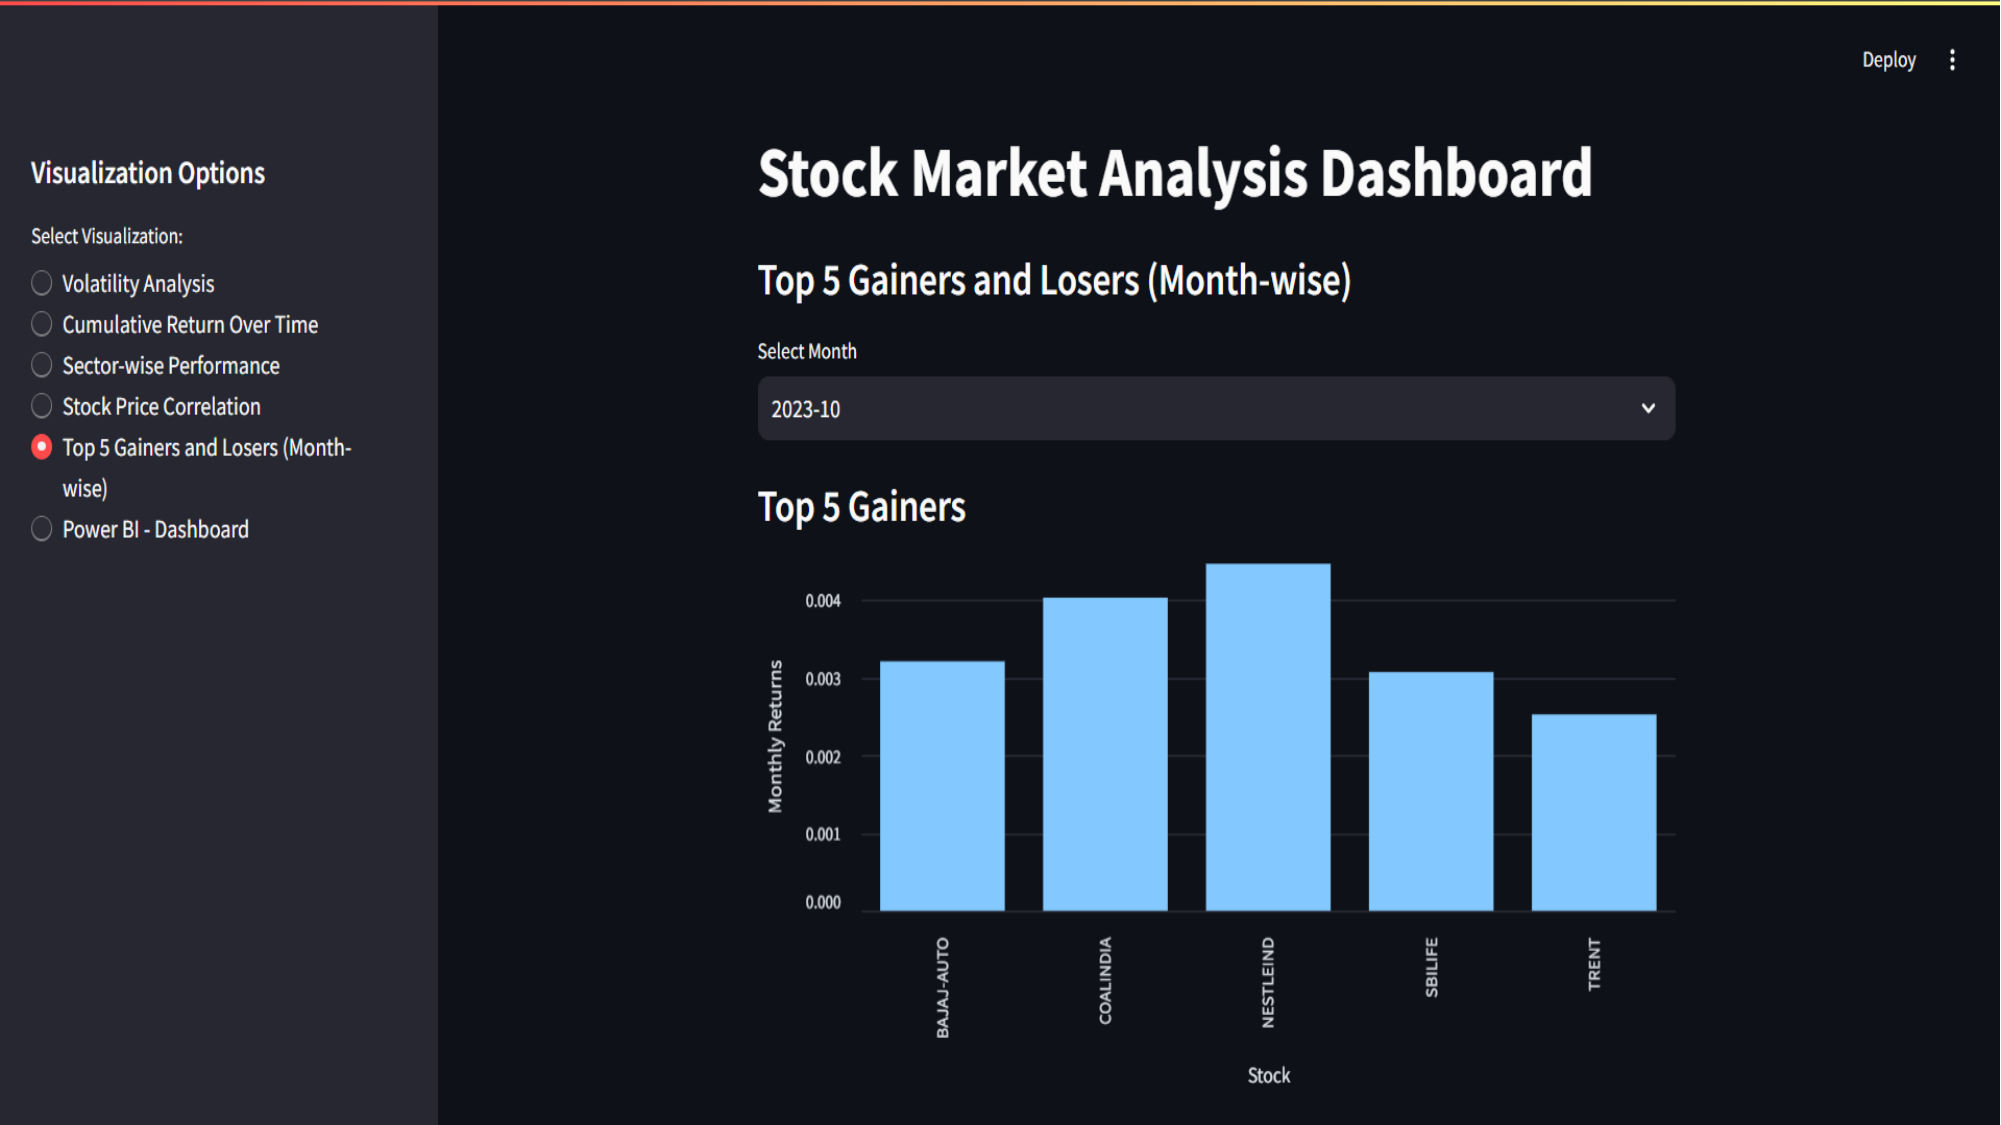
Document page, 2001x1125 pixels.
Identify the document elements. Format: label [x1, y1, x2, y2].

list [0, 0, 2000, 1125]
